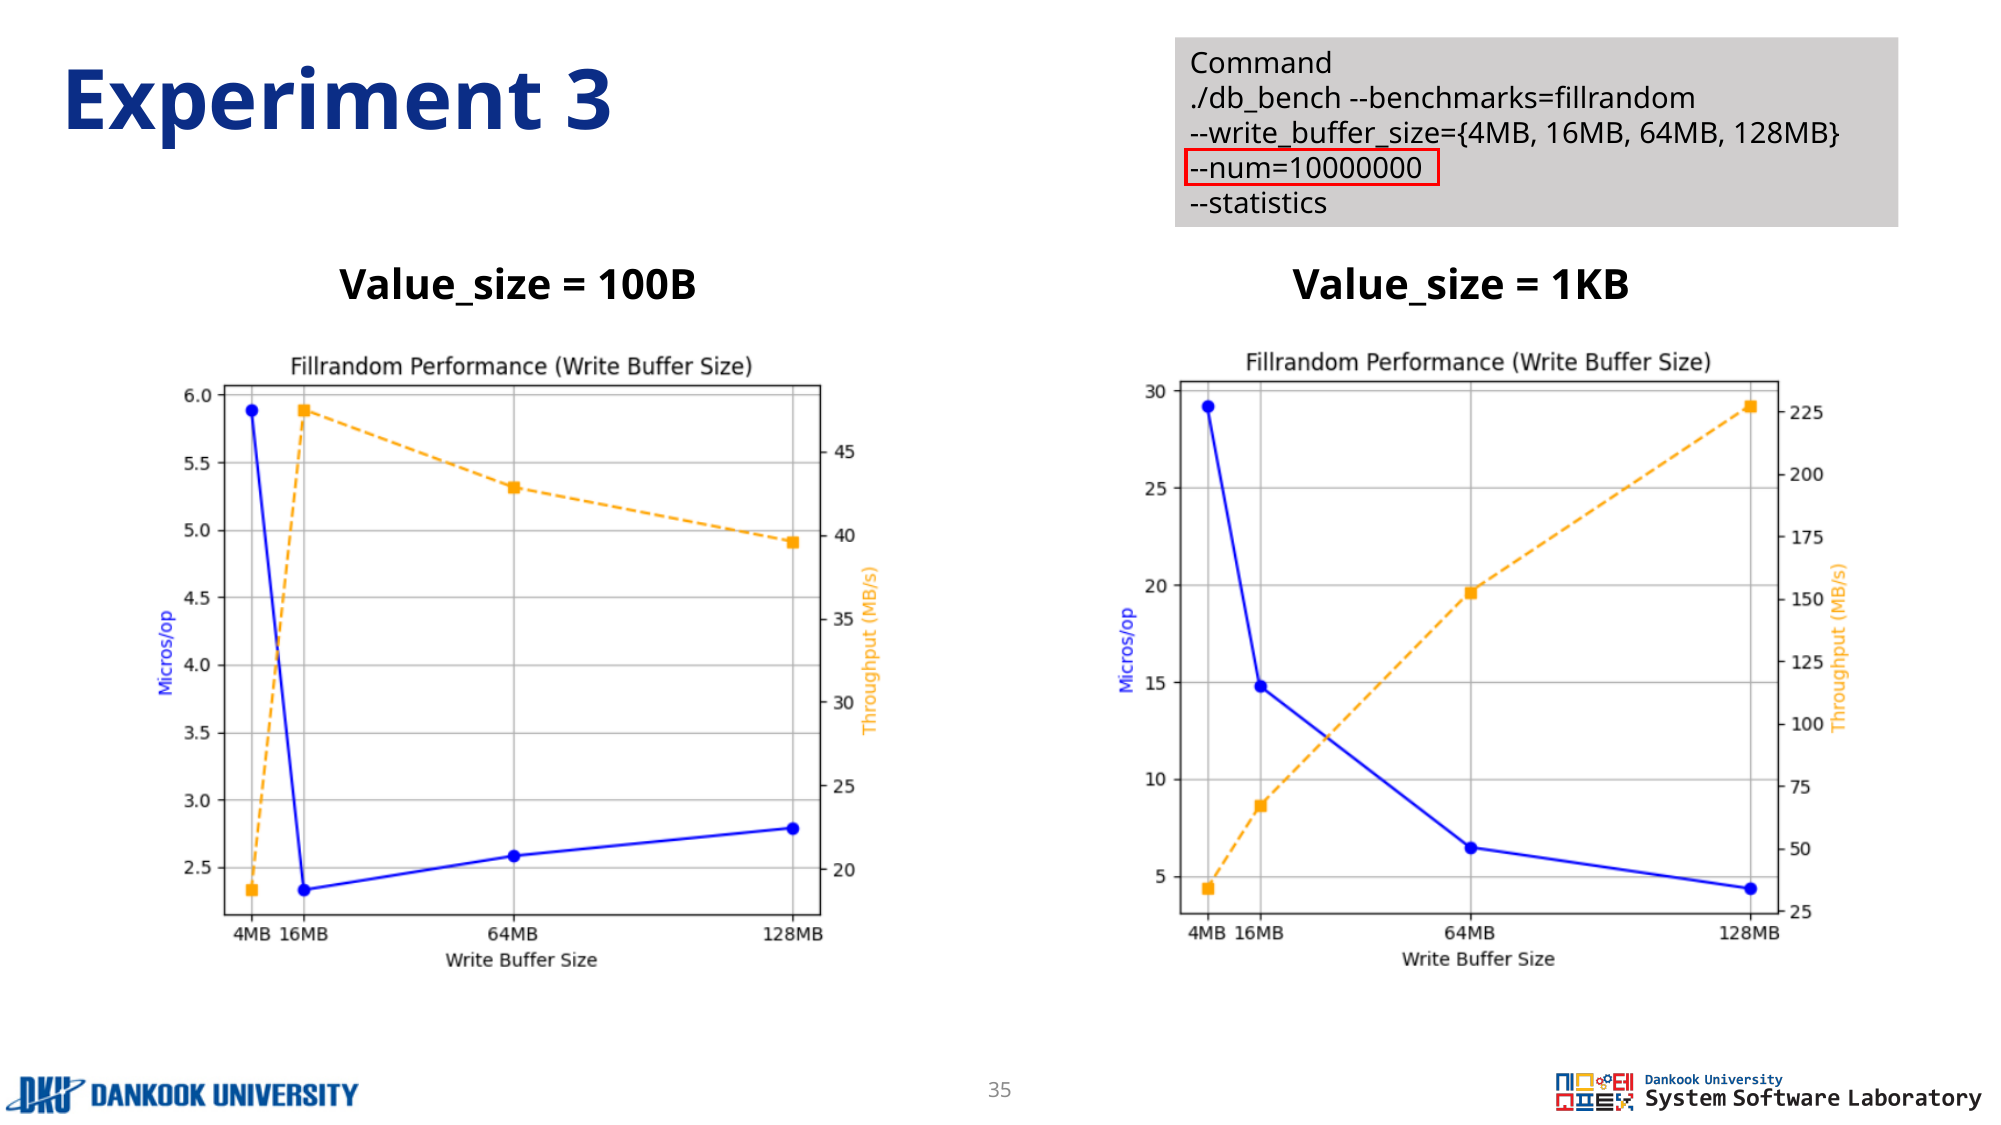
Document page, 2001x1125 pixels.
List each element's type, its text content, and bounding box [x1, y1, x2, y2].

picture [1103, 339, 1859, 976]
title Experiment 3 [46, 34, 1945, 171]
picture [5, 1076, 359, 1114]
picture [1548, 1064, 2001, 1125]
text_box [1185, 148, 1439, 185]
text_box Command ./db_bench --benchmarks=fillrandom --write_buffer_size={4MB, 16MB, 64MB, 128MB} --num=10000000 --statistics [1175, 37, 1899, 227]
text_box Value_size = 100B [324, 225, 1278, 316]
slide_number 35 [774, 1067, 1225, 1116]
picture [138, 340, 897, 978]
text_box Value_size = 1KB [1278, 225, 2000, 316]
